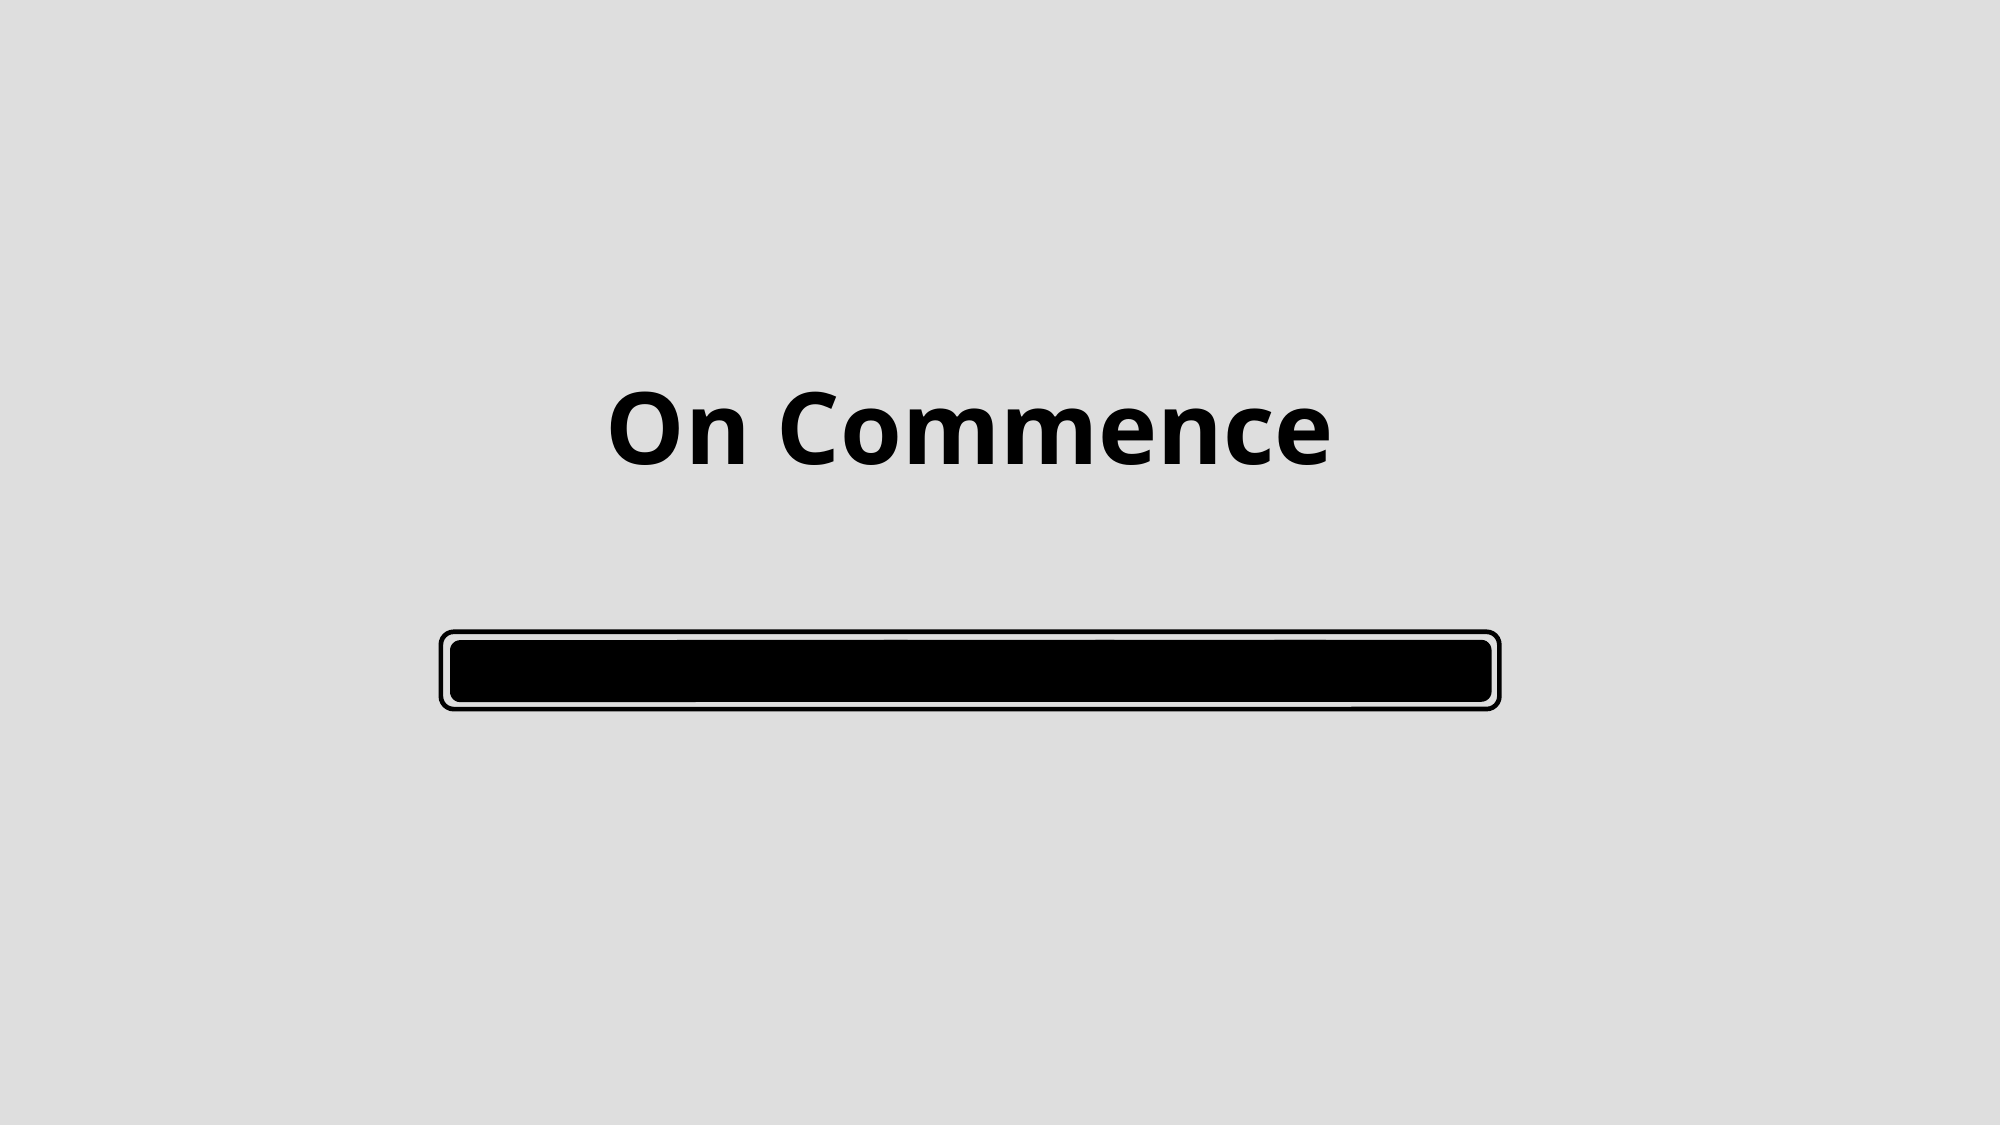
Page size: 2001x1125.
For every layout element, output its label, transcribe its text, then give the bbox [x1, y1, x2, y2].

text_box [1084, 637, 1273, 704]
text_box [872, 637, 1094, 704]
text_box [1263, 637, 1494, 704]
text_box [447, 638, 697, 705]
text_box [438, 629, 1502, 712]
text_box On Commence [567, 356, 1373, 492]
text_box [666, 637, 882, 704]
